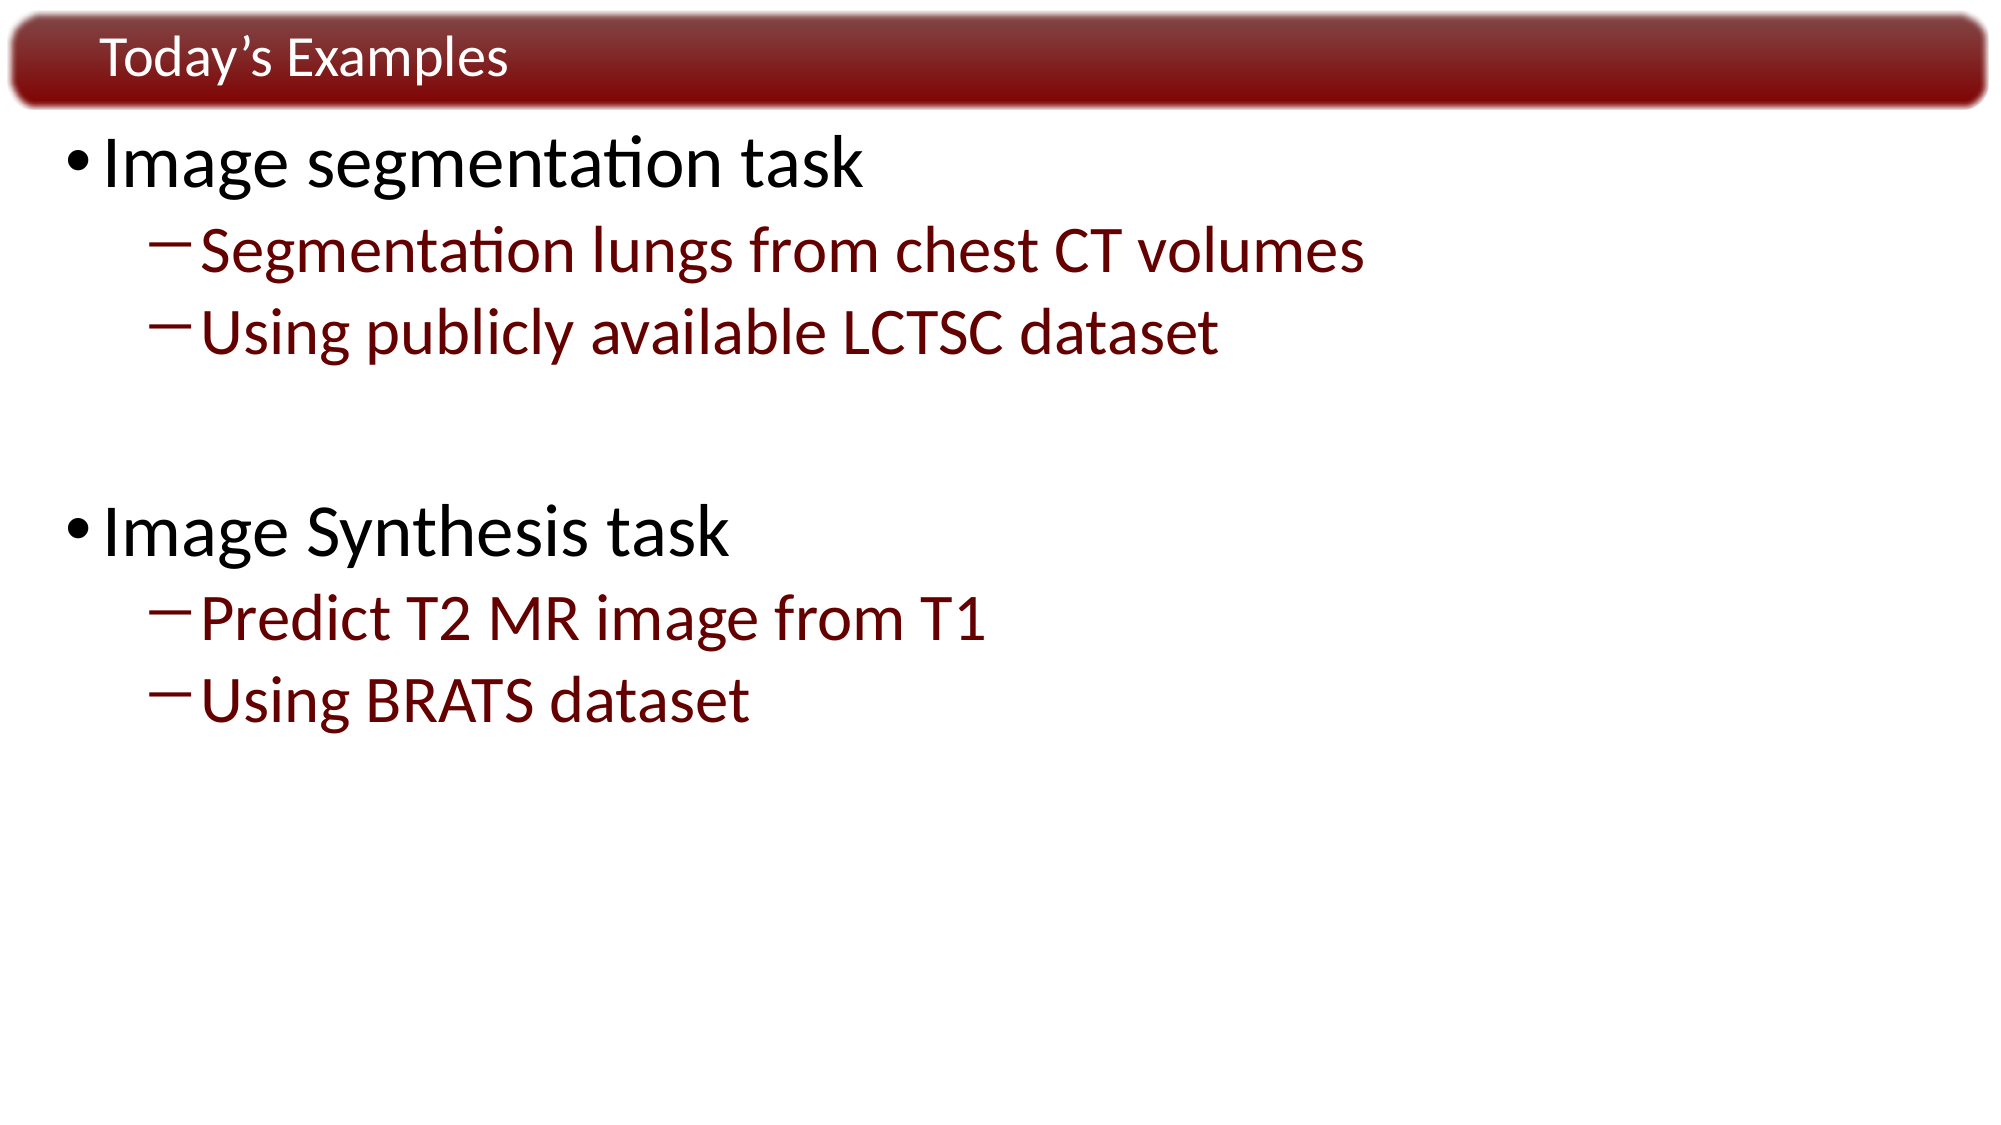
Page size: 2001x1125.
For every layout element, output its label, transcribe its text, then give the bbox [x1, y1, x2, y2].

list Image segmentation task Segmentation lungs from chest CT volumes Using publicly available LCTSC dataset Image Synthesis task Predict T2 MR image from T1 Using BRATS dataset [50, 115, 1900, 1091]
list Today’s Examples [99, 16, 1965, 100]
